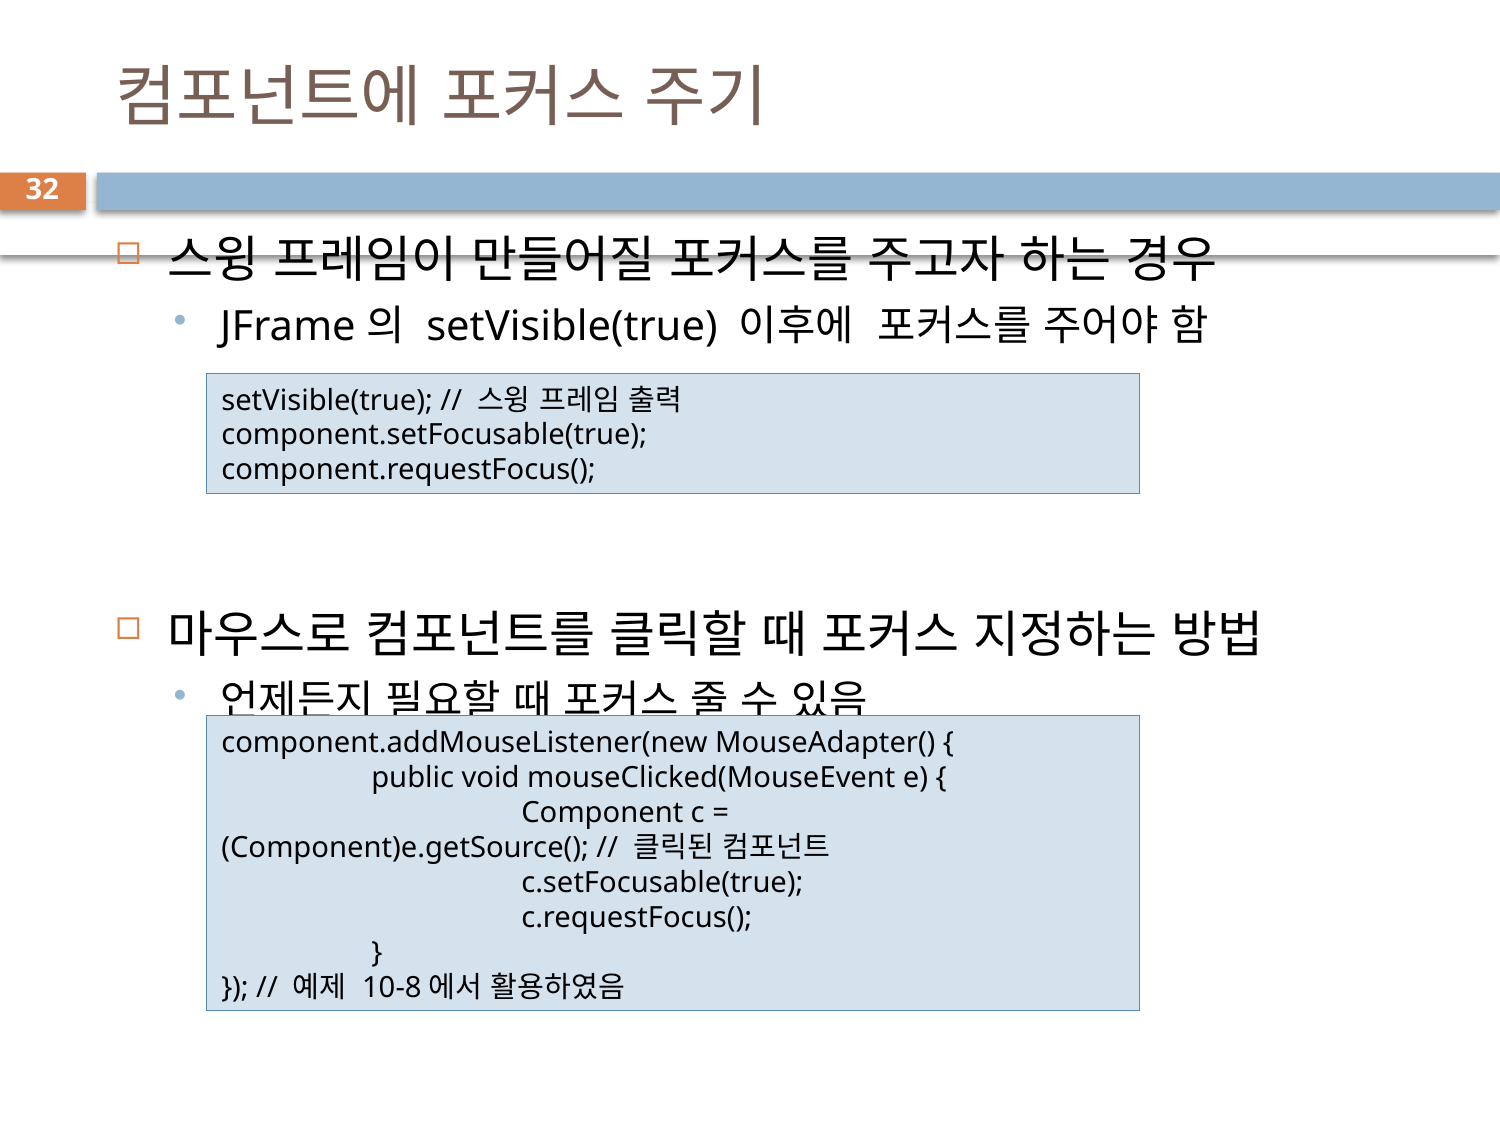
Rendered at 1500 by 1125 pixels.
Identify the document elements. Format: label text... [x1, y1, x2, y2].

title 컴포넌트에 포커스 주기 [100, 37, 1438, 149]
list 스윙 프레임이 만들어질 포커스를 주고자 하는 경우 JFrame의 setVisible(true) 이후에 포커스를 주어야 함 마우스로 컴포넌트를 클릭할 때 포커스 지정하는 방법 언제든지 필요할 때 포커스 줄 수 있음 [100, 219, 1438, 1047]
slide_number 32 [0, 170, 87, 211]
text_box component.addMouseListener(new MouseAdapter() { public void mouseClicked(MouseEvent e) { Component c = (Component)e.getSource(); // 클릭된 컴포넌트 c.setFocusable(true); c.requestFocus(); } }); // 예제 10-8에서 활용하였음 [206, 715, 1140, 1011]
text_box setVisible(true); // 스윙 프레임 출력 component.setFocusable(true); component.requestFocus(); [206, 373, 1140, 494]
